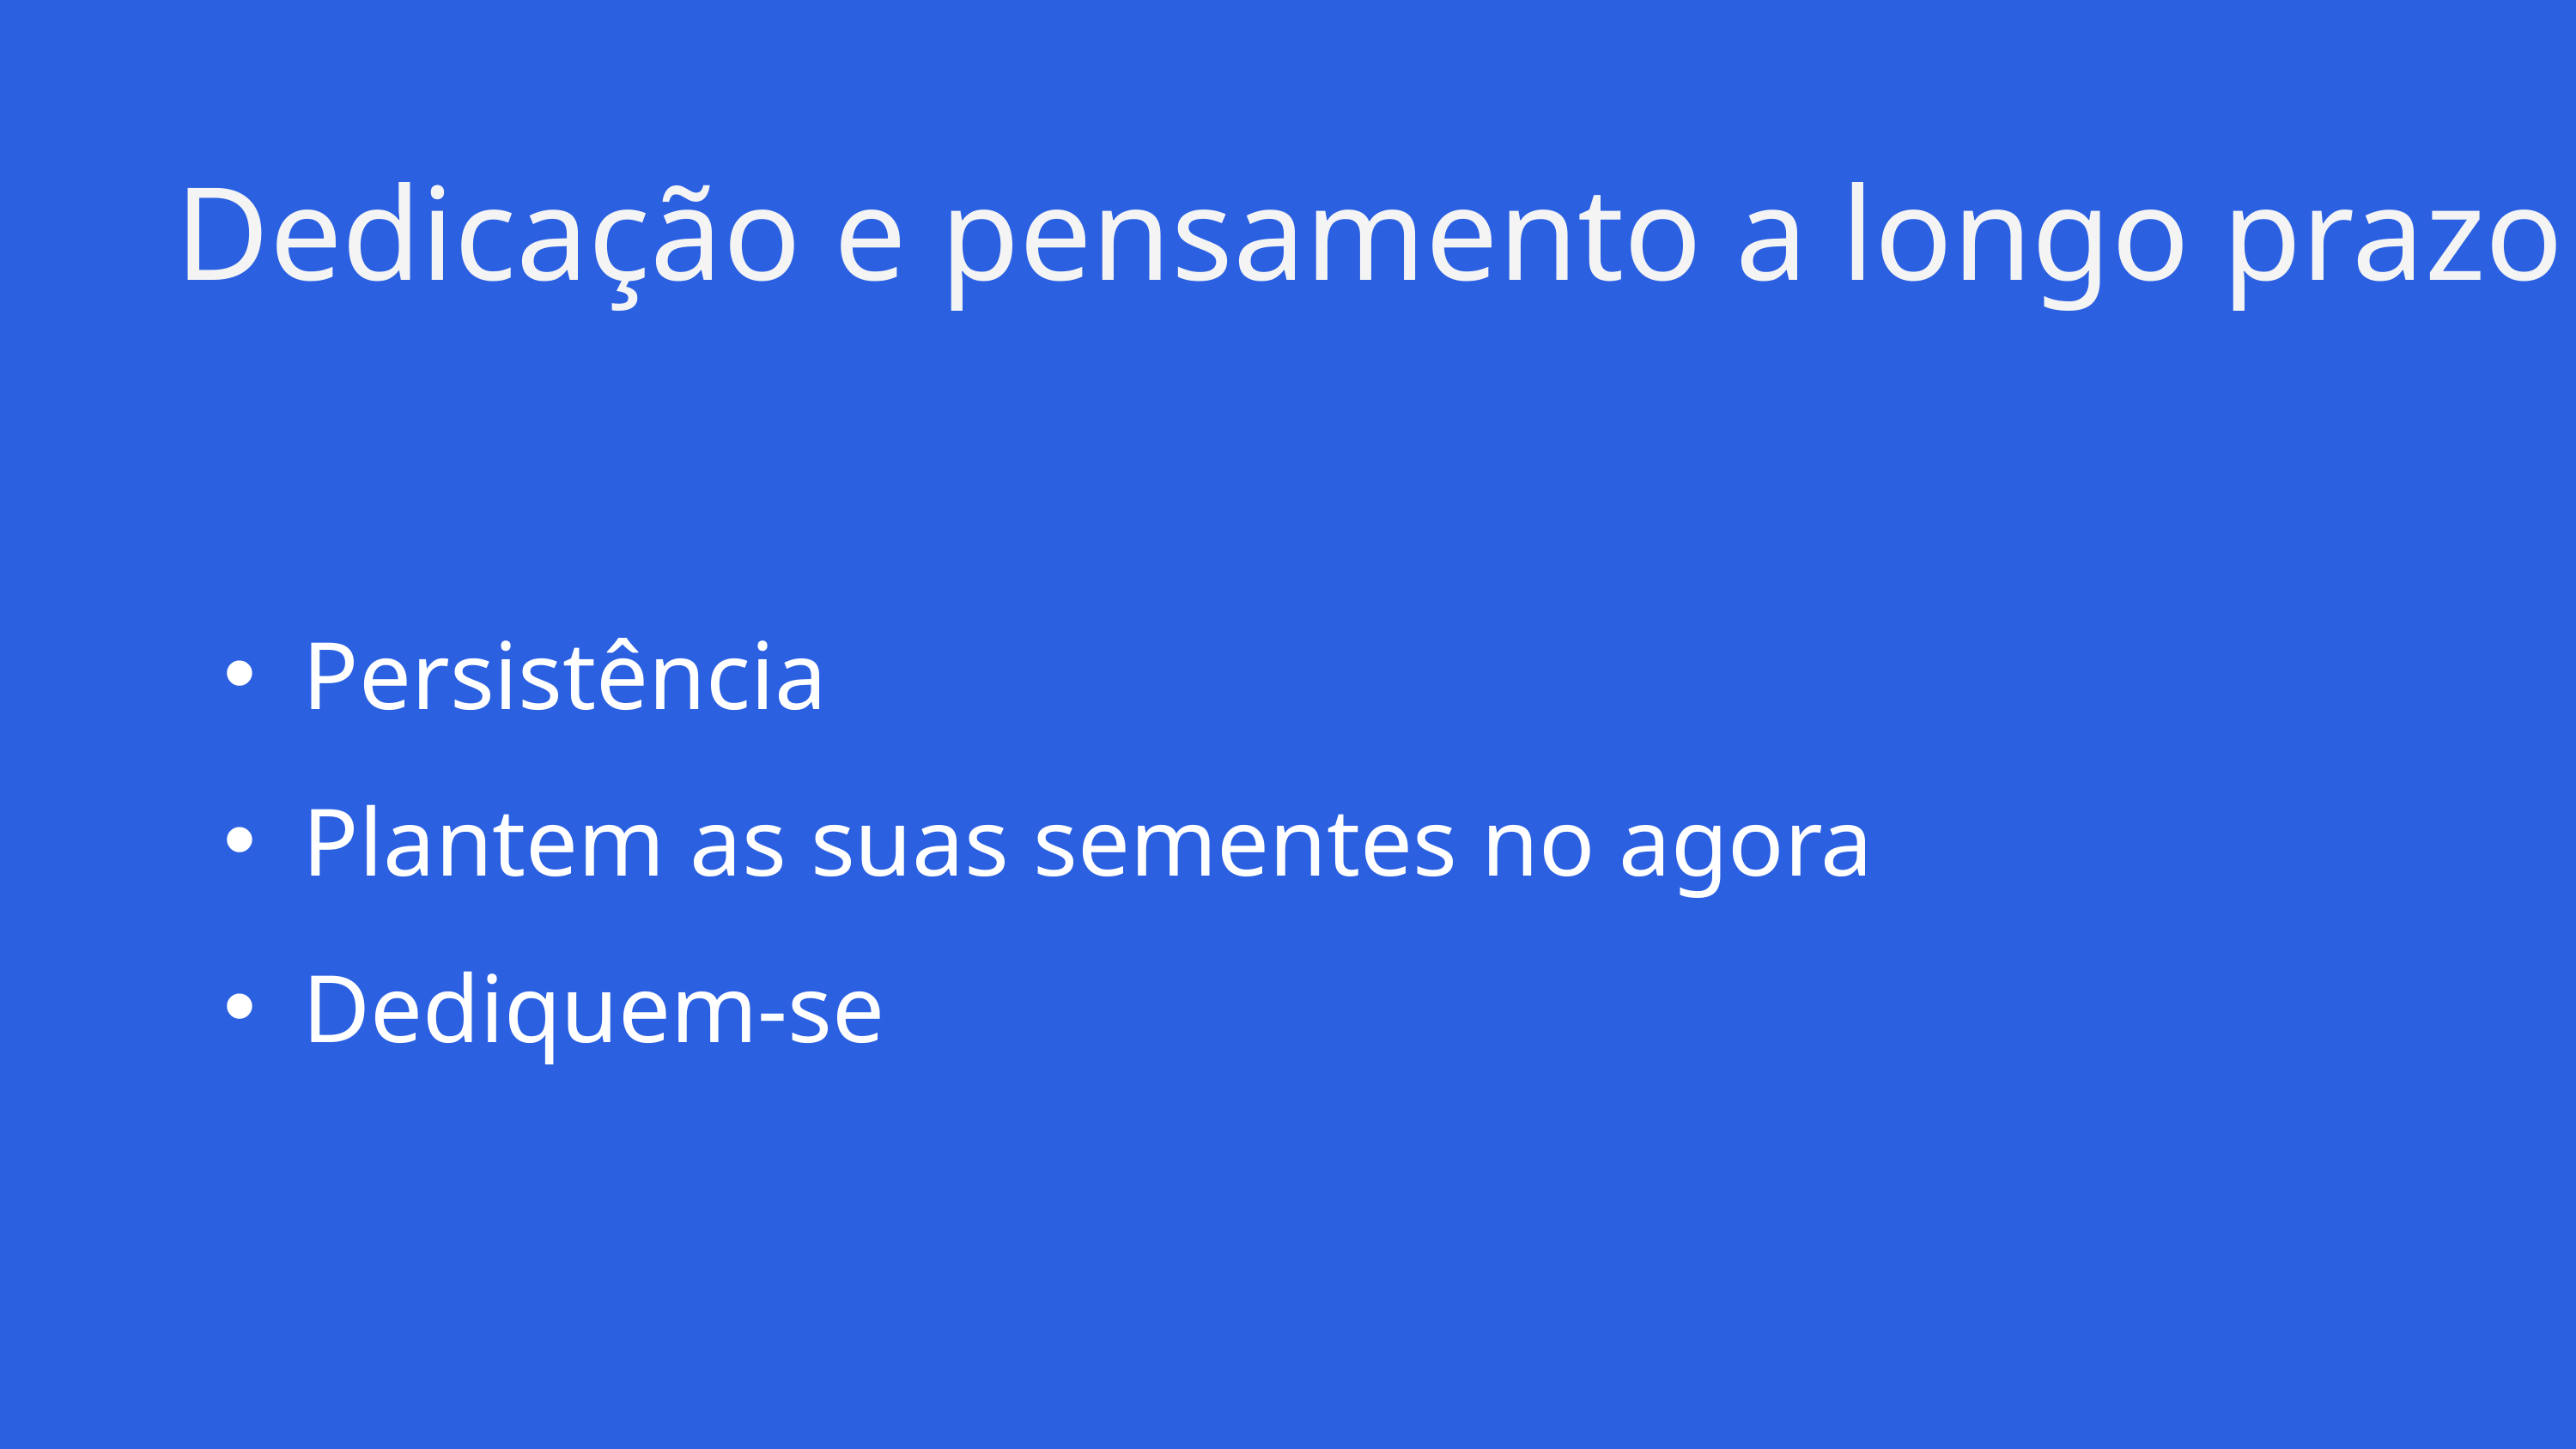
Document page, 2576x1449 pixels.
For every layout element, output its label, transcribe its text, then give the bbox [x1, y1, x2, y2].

text_box Plantem as suas sementes no agora [144, 764, 2396, 895]
text_box Dedicação e pensamento a longo prazo [175, 125, 2576, 306]
text_box Persistência [144, 597, 1400, 729]
text_box Dediquem-se [144, 931, 1922, 1062]
